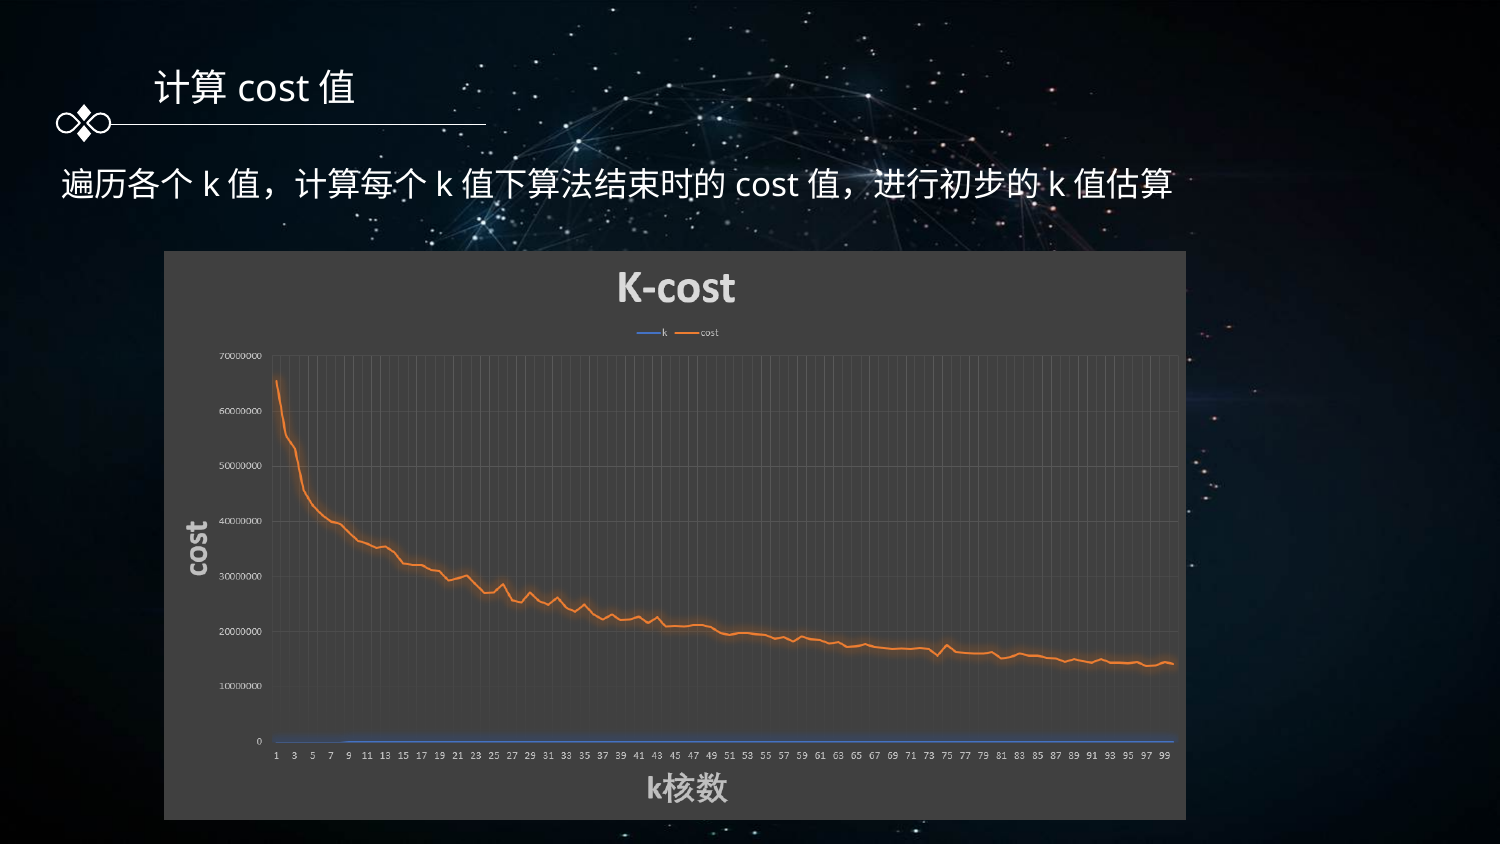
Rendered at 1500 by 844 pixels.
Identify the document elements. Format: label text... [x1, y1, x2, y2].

text_box 计算cost值 [66, 58, 444, 102]
text_box 遍历各个k值，计算每个k值下算法结束时的cost值，进行初步的k值估算 [46, 155, 1430, 211]
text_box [56, 103, 486, 143]
picture [0, 0, 1500, 844]
